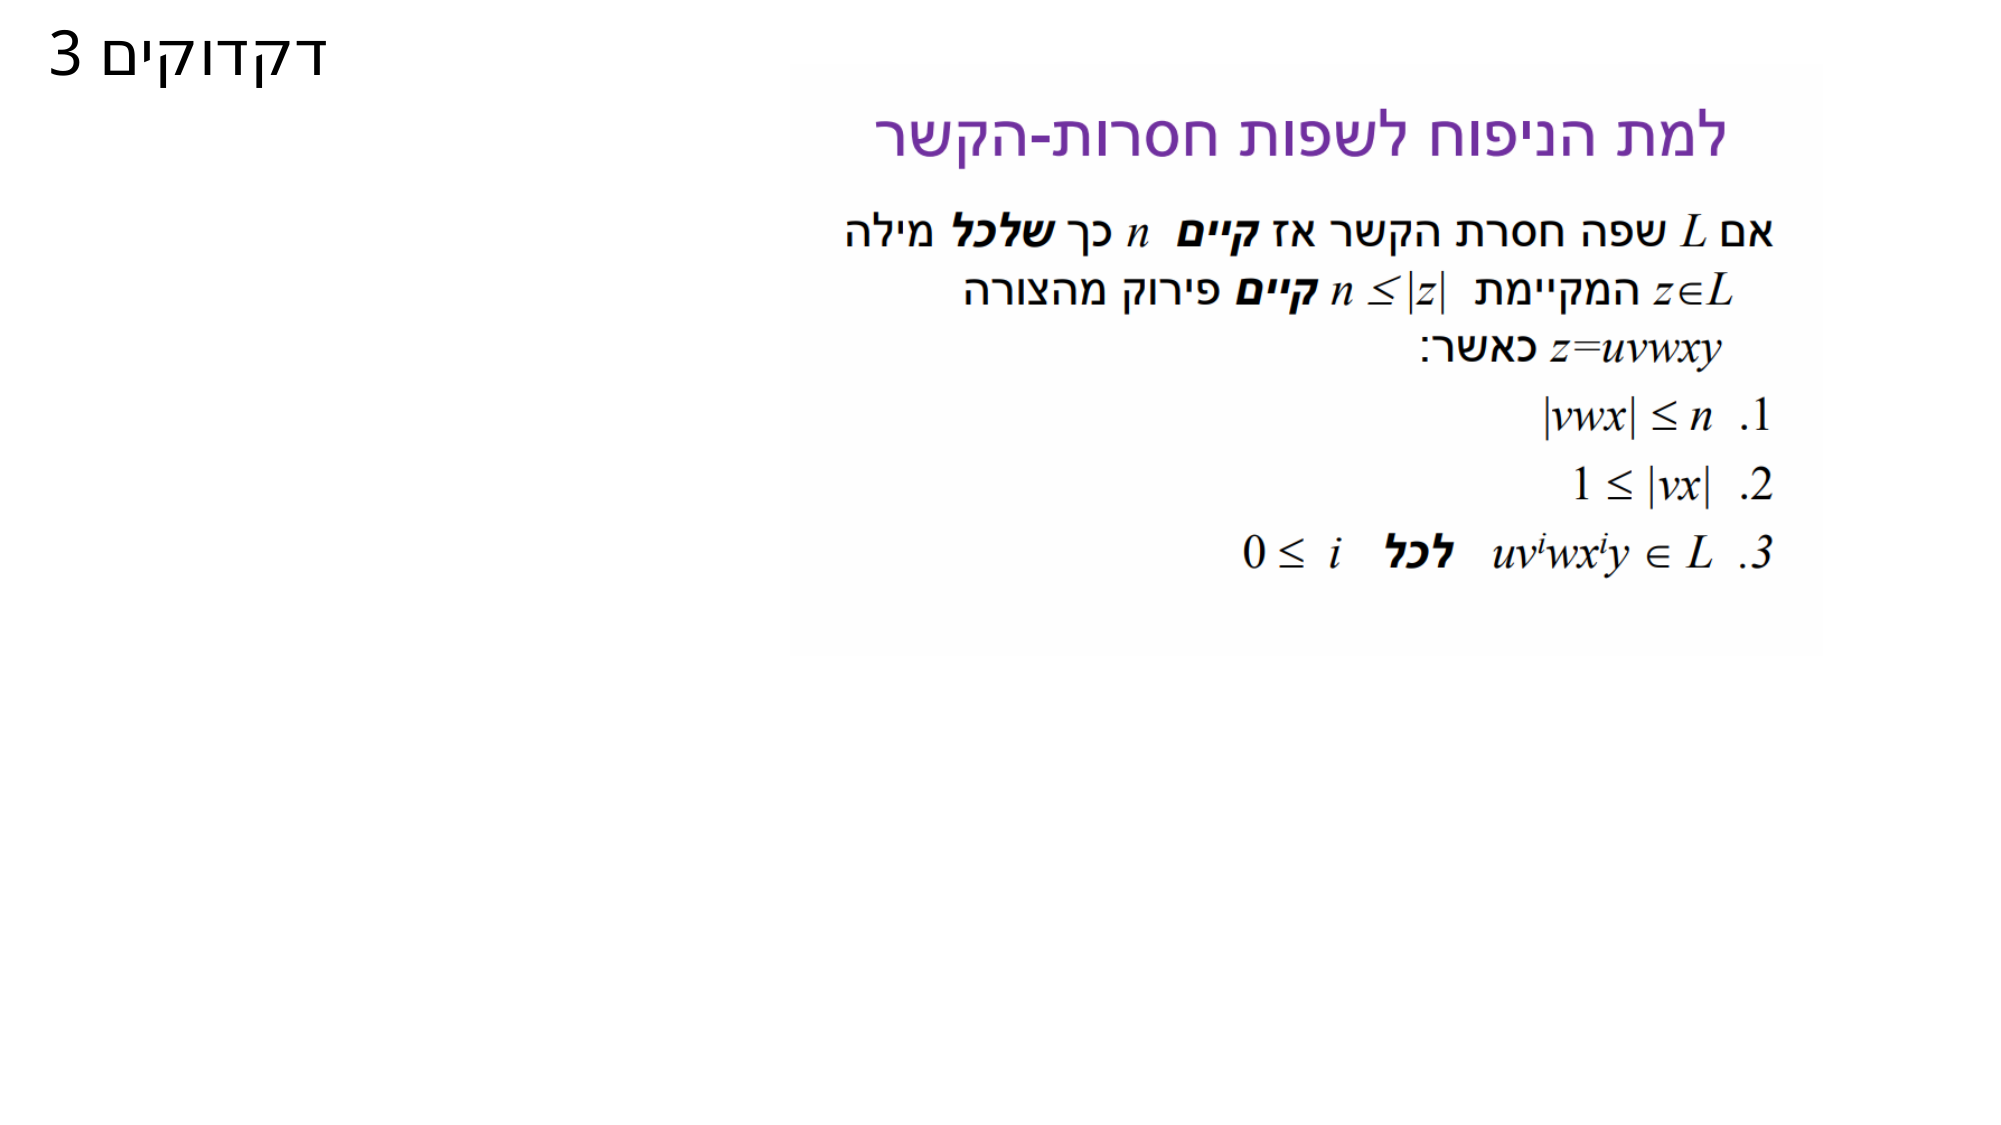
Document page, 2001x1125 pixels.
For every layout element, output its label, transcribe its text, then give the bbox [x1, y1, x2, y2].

text_box דקדוקים 3 [32, 13, 343, 115]
picture [790, 63, 1823, 656]
